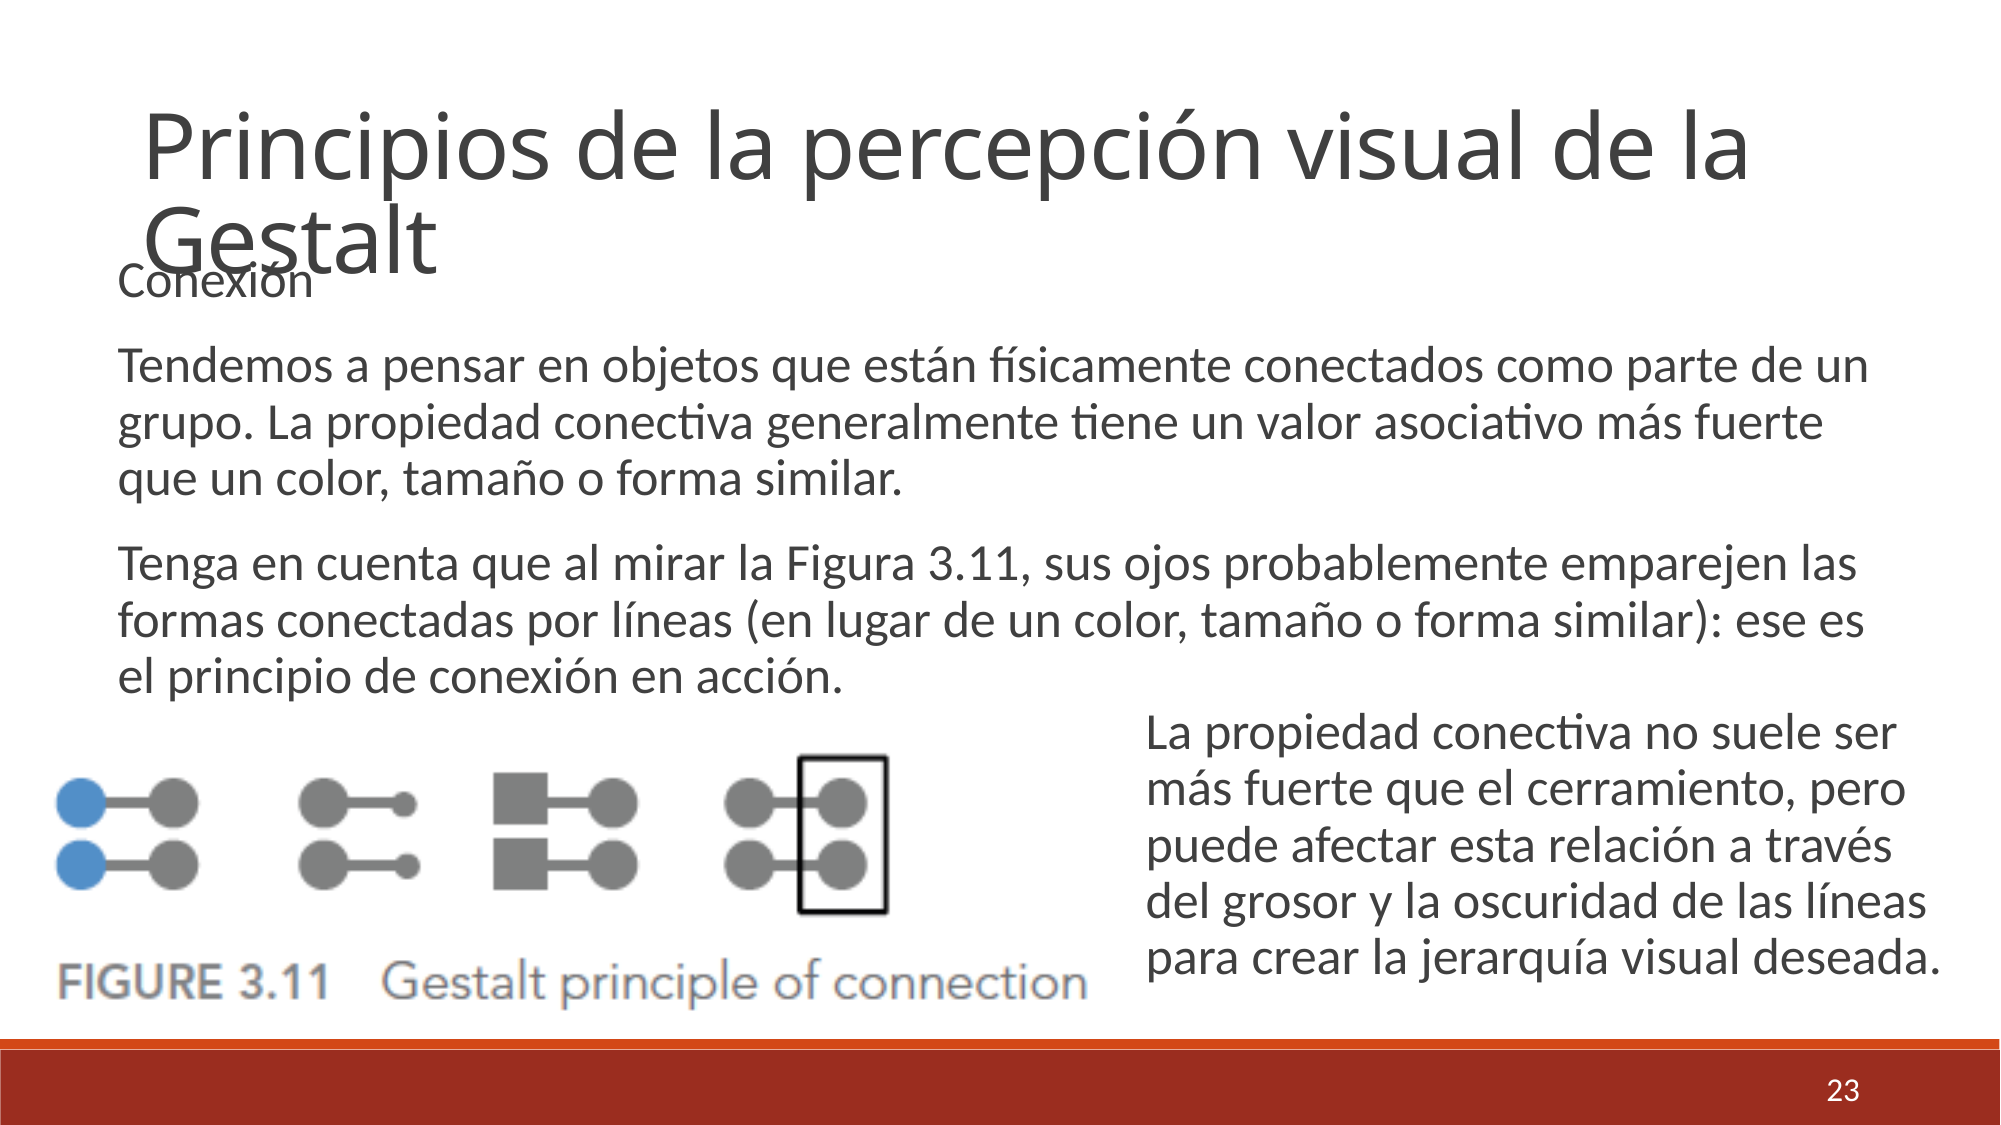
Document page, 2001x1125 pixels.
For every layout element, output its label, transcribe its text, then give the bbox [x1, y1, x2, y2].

picture [46, 749, 1108, 1019]
text_box Conexión Tendemos a pensar en objetos que están físicamente conectados como parte de un grupo. La propiedad conectiva generalmente tiene un valor asociativo más fuerte que un color, tamaño o forma similar. Tenga en cuenta que al mirar la Figura 3.11, sus ojos probablemente emparejen las formas conectadas por líneas (en lugar de un color, tamaño o forma similar): ese es el principio de conexión en acción. [102, 245, 1919, 916]
text_box La propiedad conectiva no suele ser más fuerte que el cerramiento, pero puede afectar esta relación a través del grosor y la oscuridad de las líneas para crear la jerarquía visual deseada. [1130, 697, 1984, 989]
slide_number 23 [126, 1061, 1875, 1115]
text_box Principios de la percepción visual de la Gestalt [126, 97, 1821, 245]
